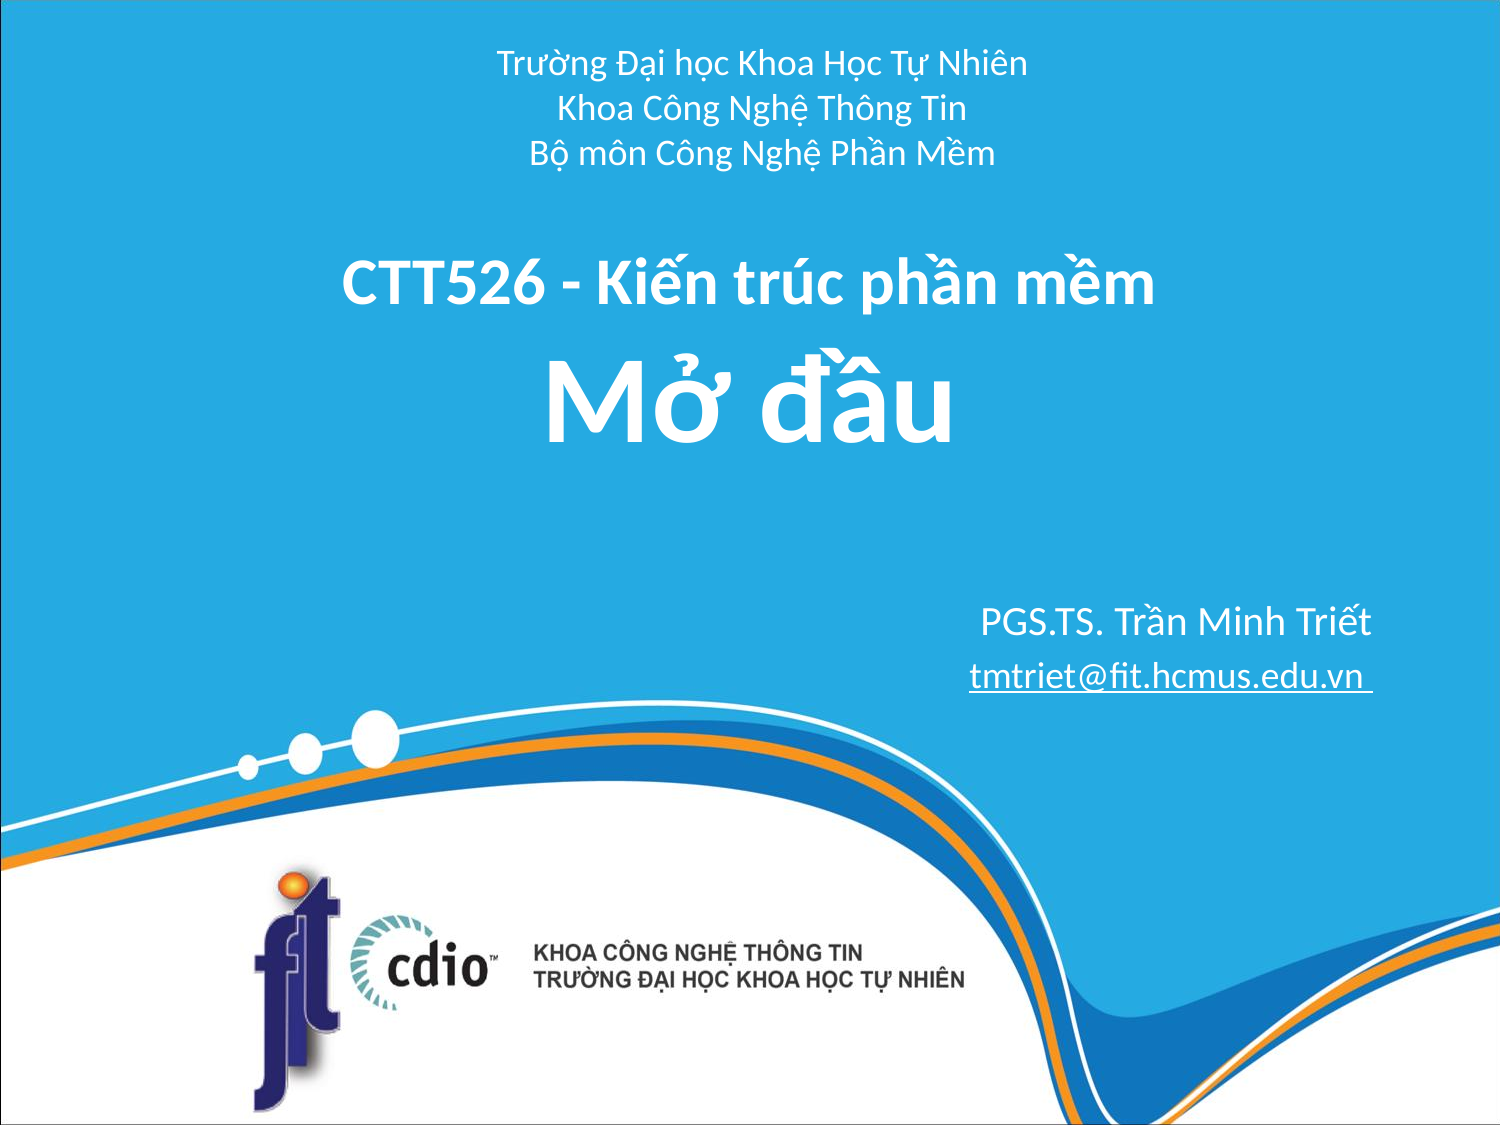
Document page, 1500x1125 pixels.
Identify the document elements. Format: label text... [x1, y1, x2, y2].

picture [0, 0, 1500, 1125]
text_box Trường Đại học Khoa Học Tự Nhiên Khoa Công Nghệ Thông Tin Bộ môn Công Nghệ Phần Mềm [481, 30, 1044, 181]
subtitle PGS.TS. Trần Minh Triết tmtriet@fit.hcmus.edu.vn [337, 586, 1388, 710]
text_box Version 1.0 [5, 1058, 278, 1104]
title CTT526 - Kiến trúc phần mềm Mở đầu [112, 275, 1388, 430]
